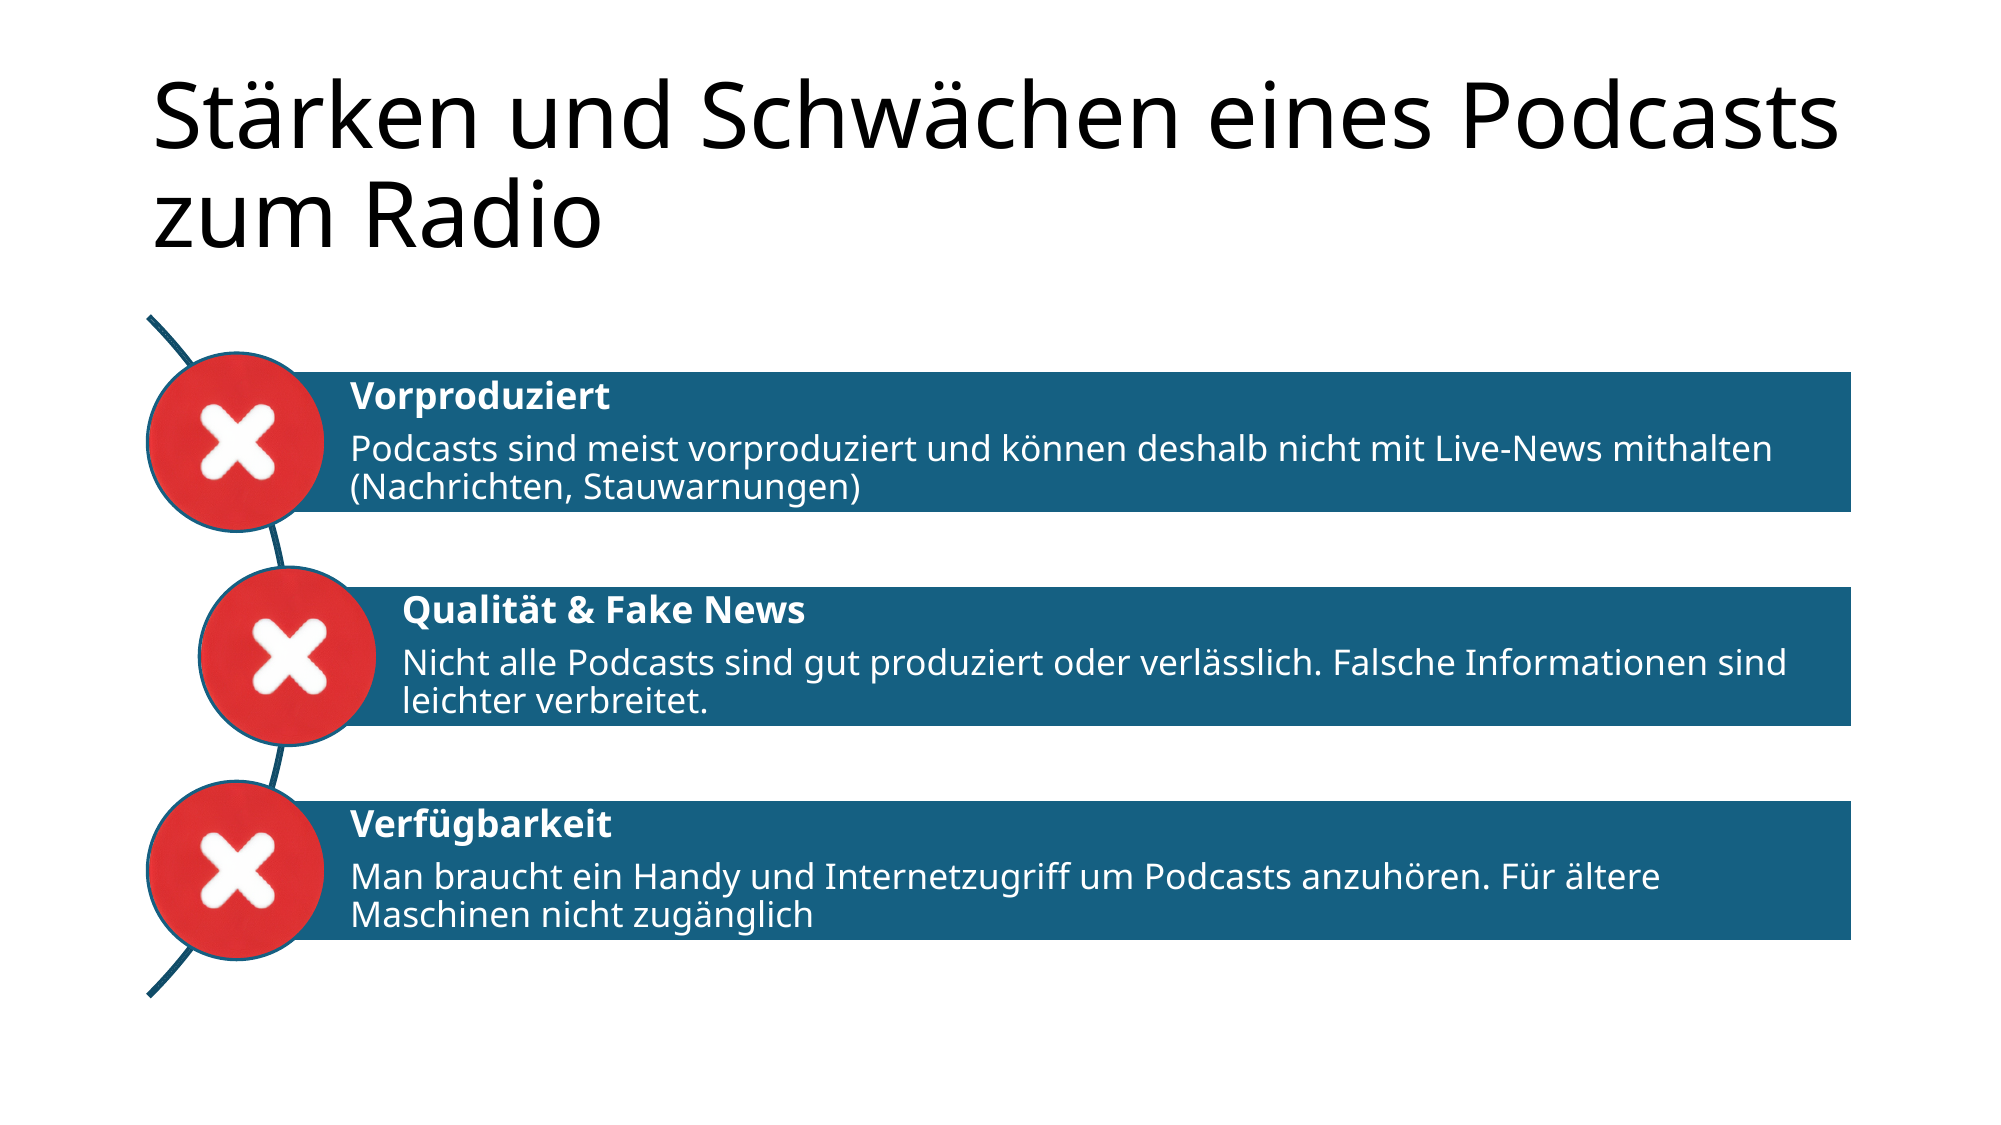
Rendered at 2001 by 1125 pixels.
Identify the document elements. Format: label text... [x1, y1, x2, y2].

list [136, 298, 1863, 1014]
title Stärken und Schwächen eines Podcasts zum Radio [137, 59, 1863, 278]
